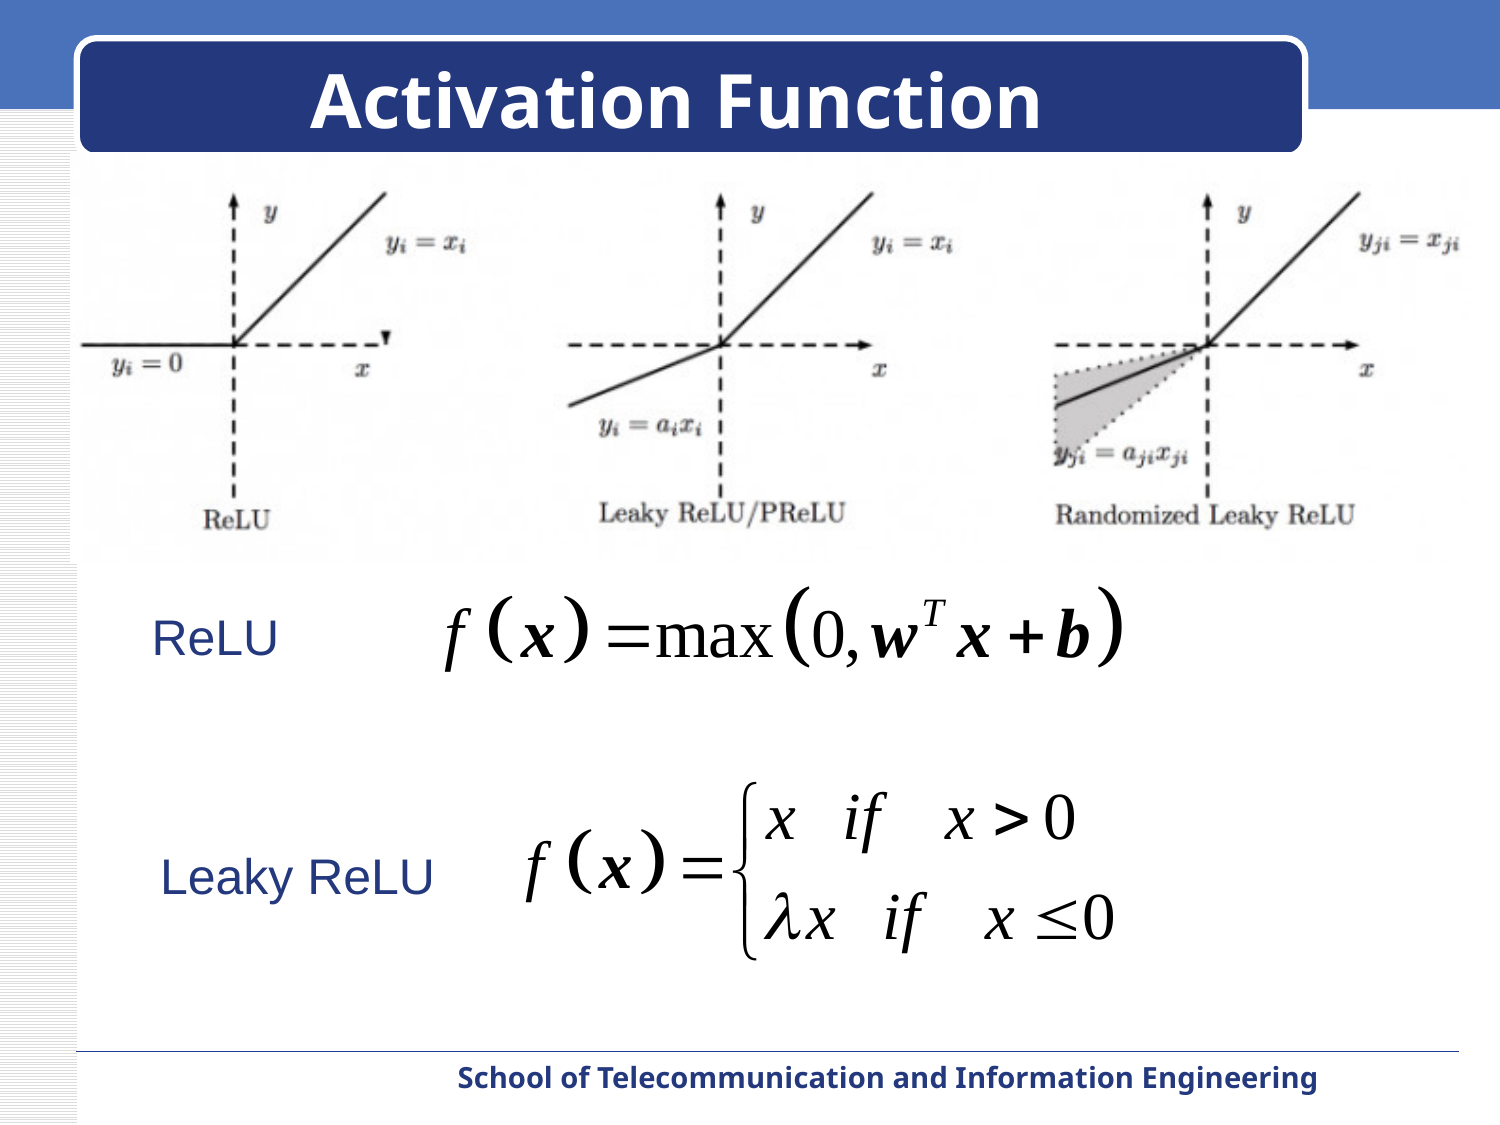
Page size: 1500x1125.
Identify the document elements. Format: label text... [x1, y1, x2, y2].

title Activation Function [89, 52, 1265, 145]
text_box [502, 770, 1129, 973]
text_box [420, 576, 1129, 705]
text_box ReLU [136, 598, 295, 673]
text_box Leaky ReLU [145, 837, 477, 913]
picture [69, 152, 1469, 563]
